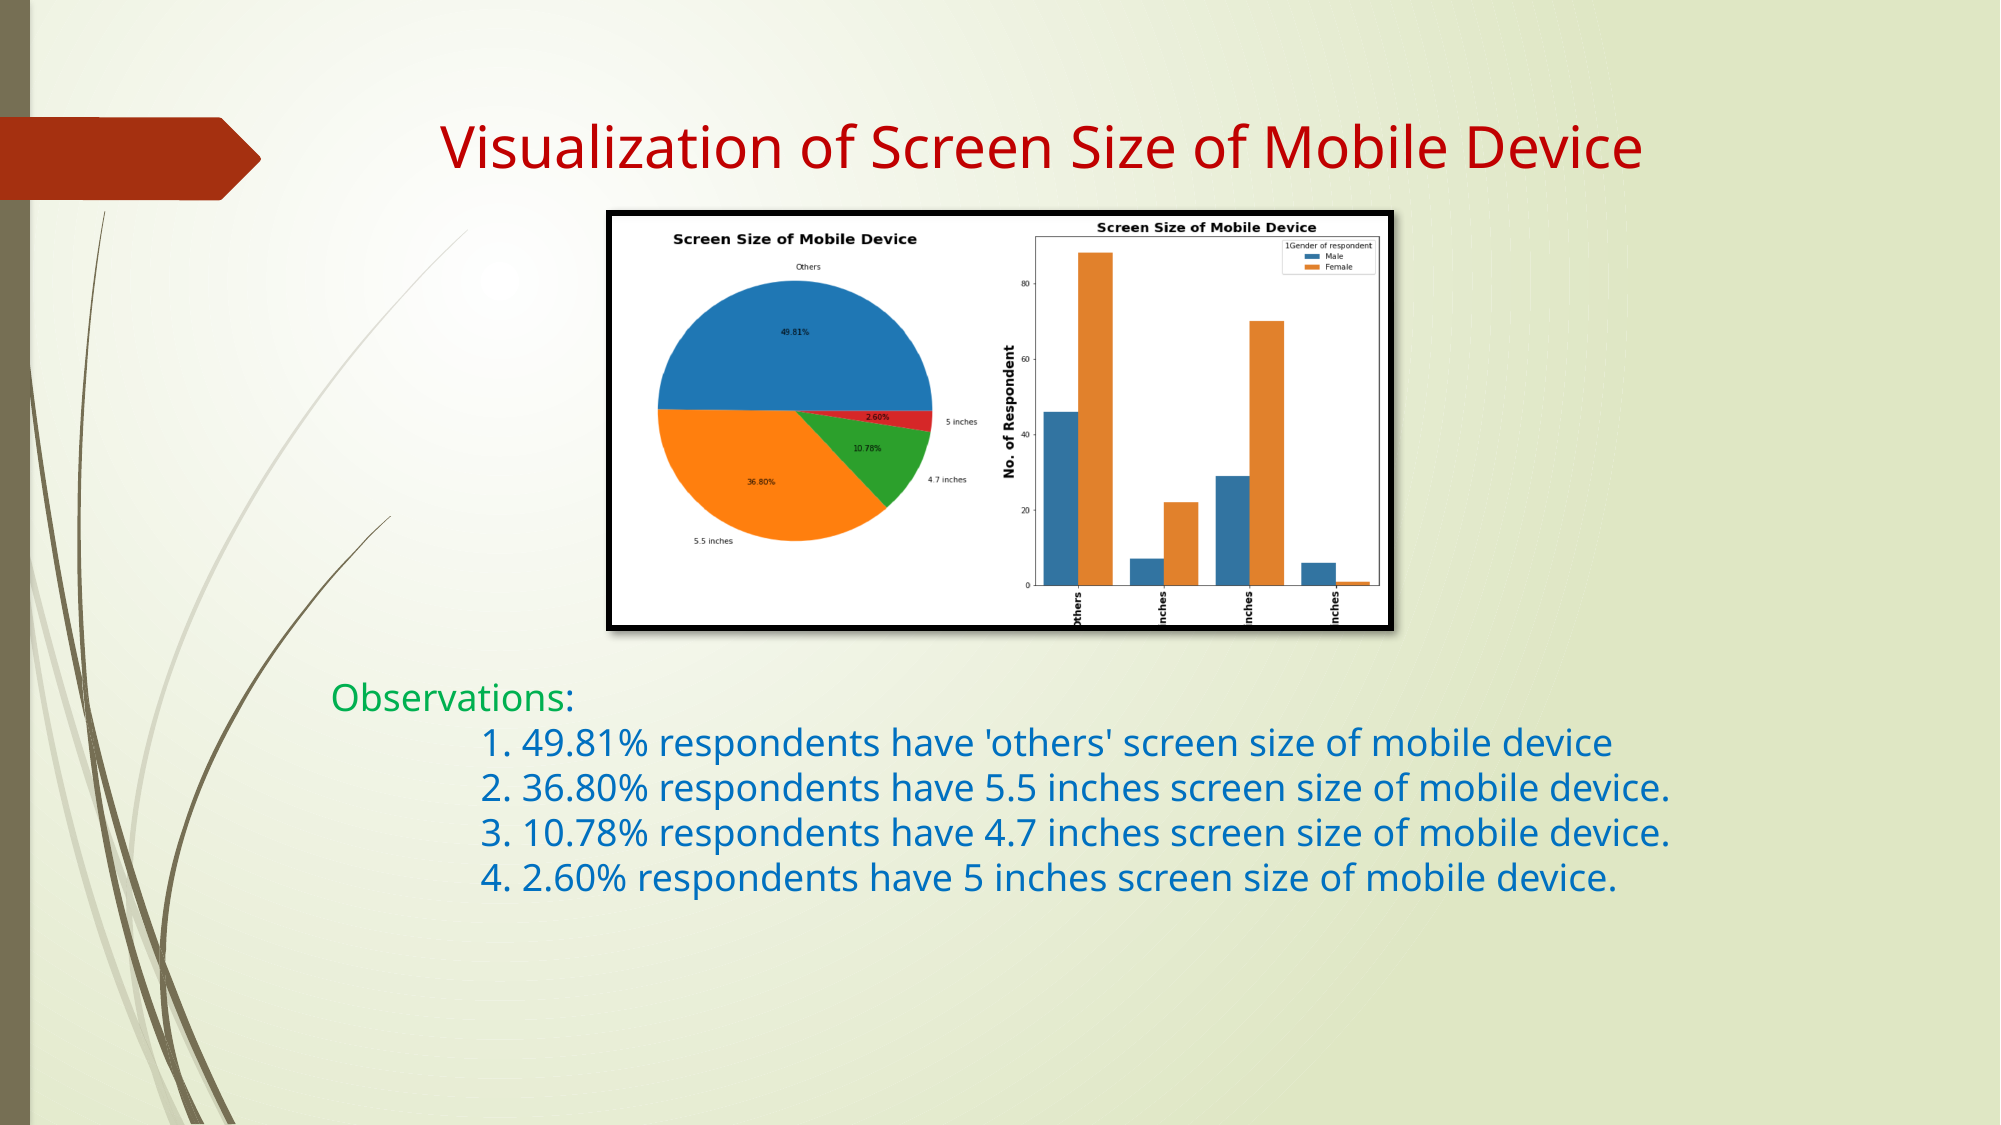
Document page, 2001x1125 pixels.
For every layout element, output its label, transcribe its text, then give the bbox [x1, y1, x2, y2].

text_box Observations: 1. 49.81% respondents have 'others' screen size of mobile device 2. 36.80% respondents have 5.5 inches screen size of mobile device. 3. 10.78% respondents have 4.7 inches screen size of mobile device. 4. 2.60% respondents have 5 inches screen size of mobile device. [315, 666, 1751, 907]
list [612, 215, 1388, 626]
title Visualization of Screen Size of Mobile Device [425, 102, 1888, 201]
